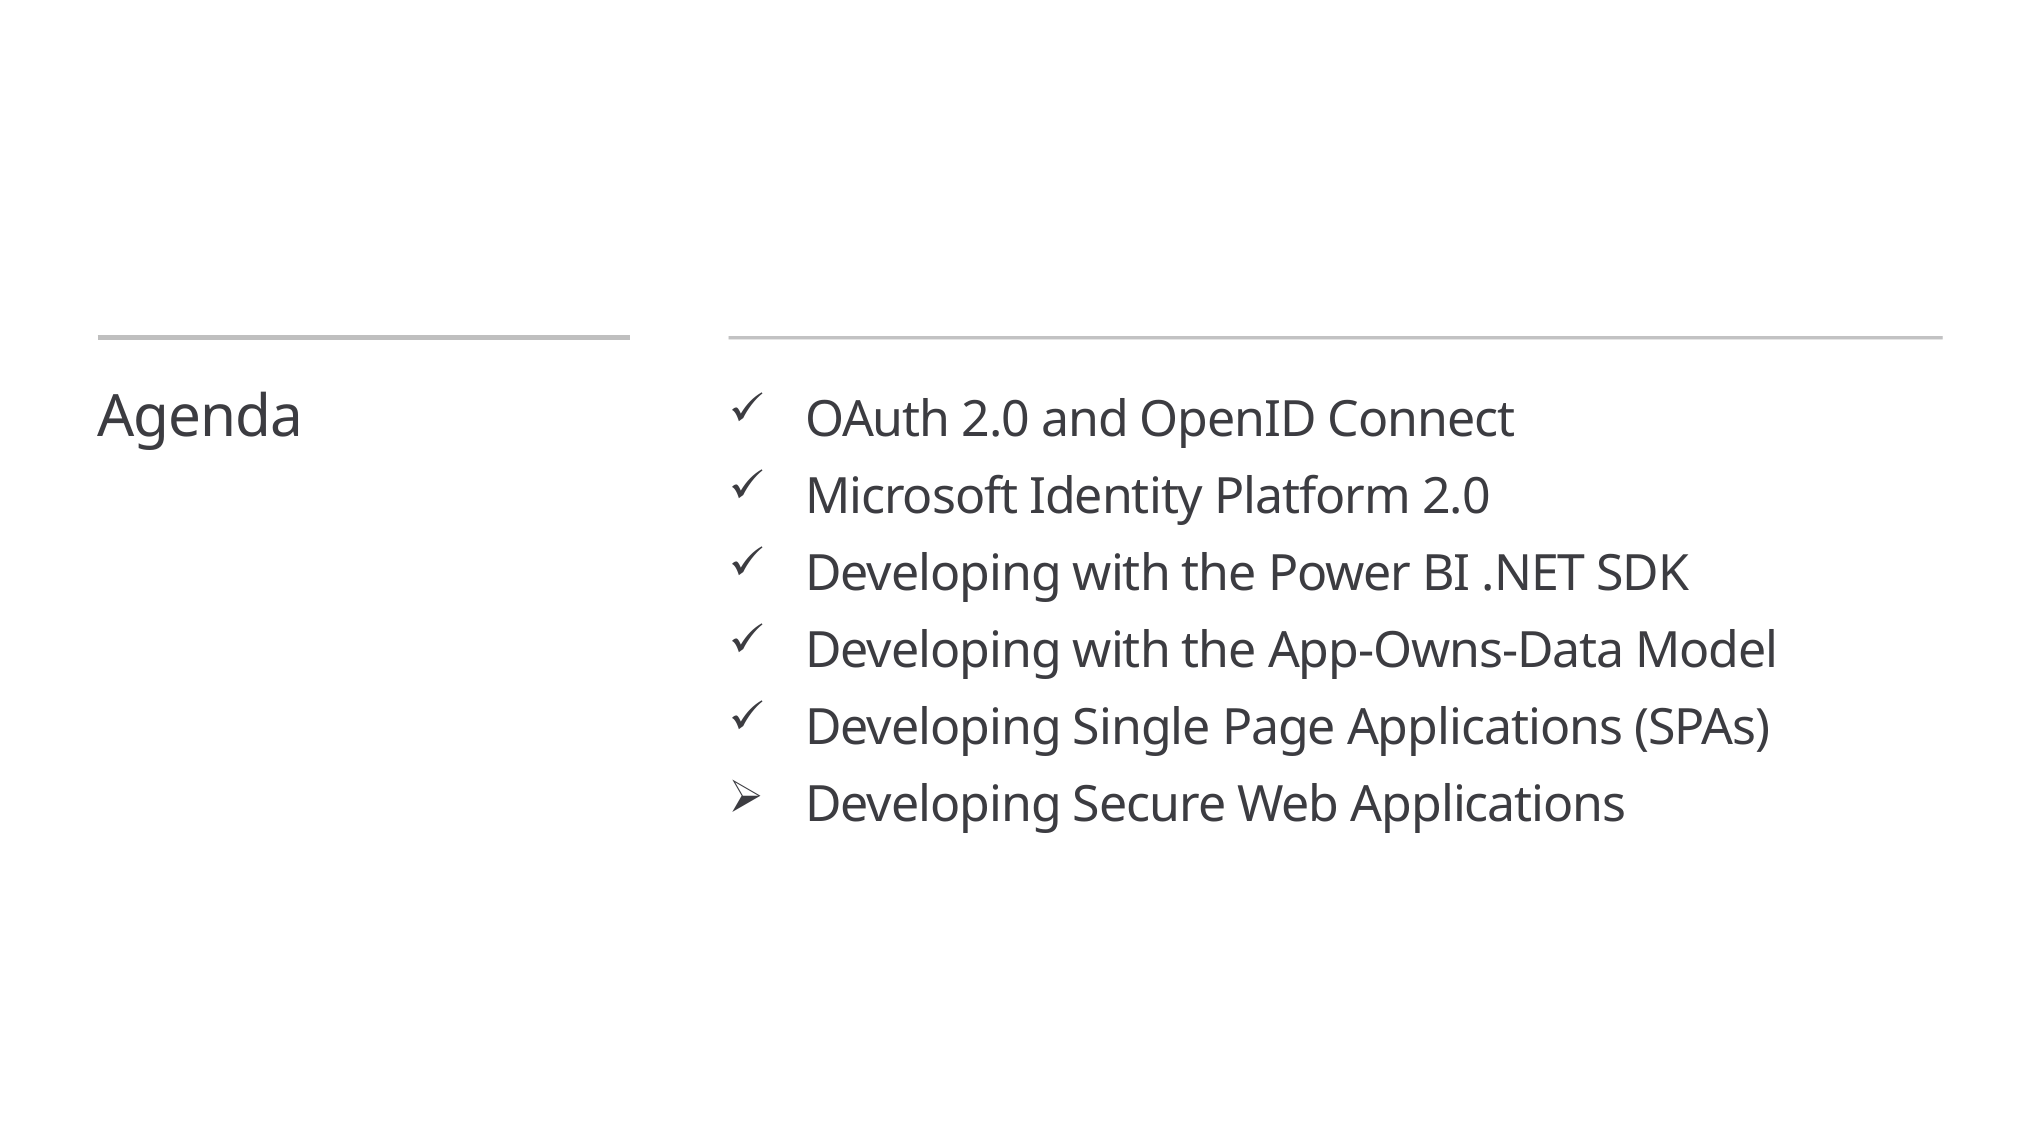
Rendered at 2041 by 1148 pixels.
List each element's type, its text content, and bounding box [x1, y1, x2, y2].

list OAuth 2.0 and OpenID Connect Microsoft Identity Platform 2.0 Developing with the Power BI .NET SDK Developing with the App-Owns-Data Model Developing Single Page Applications (SPAs) Developing Secure Web Applications [728, 386, 2008, 843]
title Agenda [97, 386, 631, 451]
